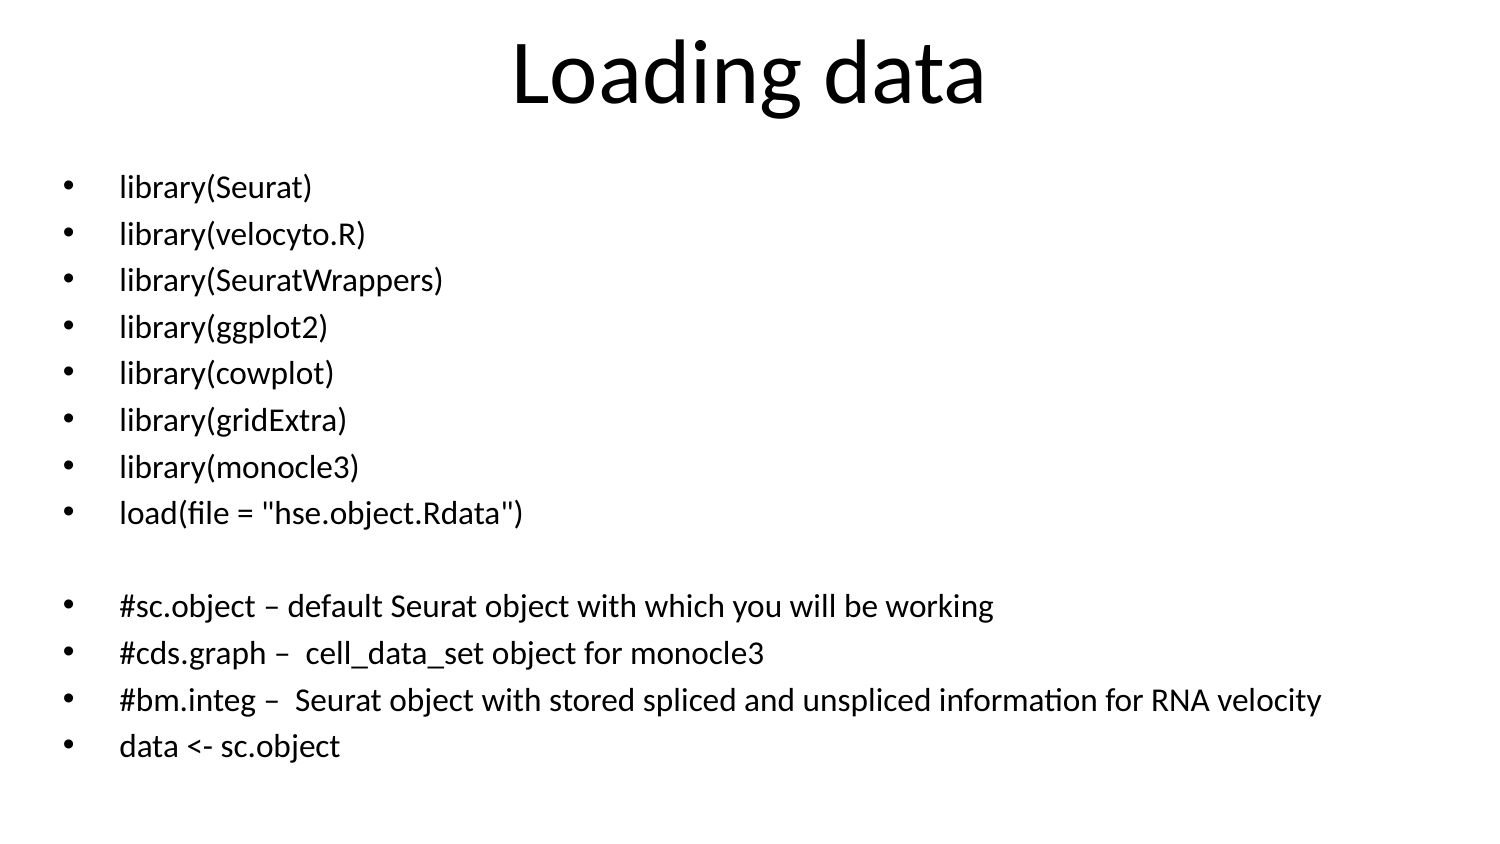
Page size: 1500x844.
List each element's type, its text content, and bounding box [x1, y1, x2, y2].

list library(Seurat) library(velocyto.R) library(SeuratWrappers) library(ggplot2) library(cowplot) library(gridExtra) library(monocle3) load(file = "hse.object.Rdata") #sc.object – default Seurat object with which you will be working #cds.graph – cell_data_set object for monocle3 #bm.integ – Seurat object with stored spliced and unspliced information for RNA velocity data <- sc.object [48, 157, 1473, 715]
title Loading data [75, 0, 1425, 138]
